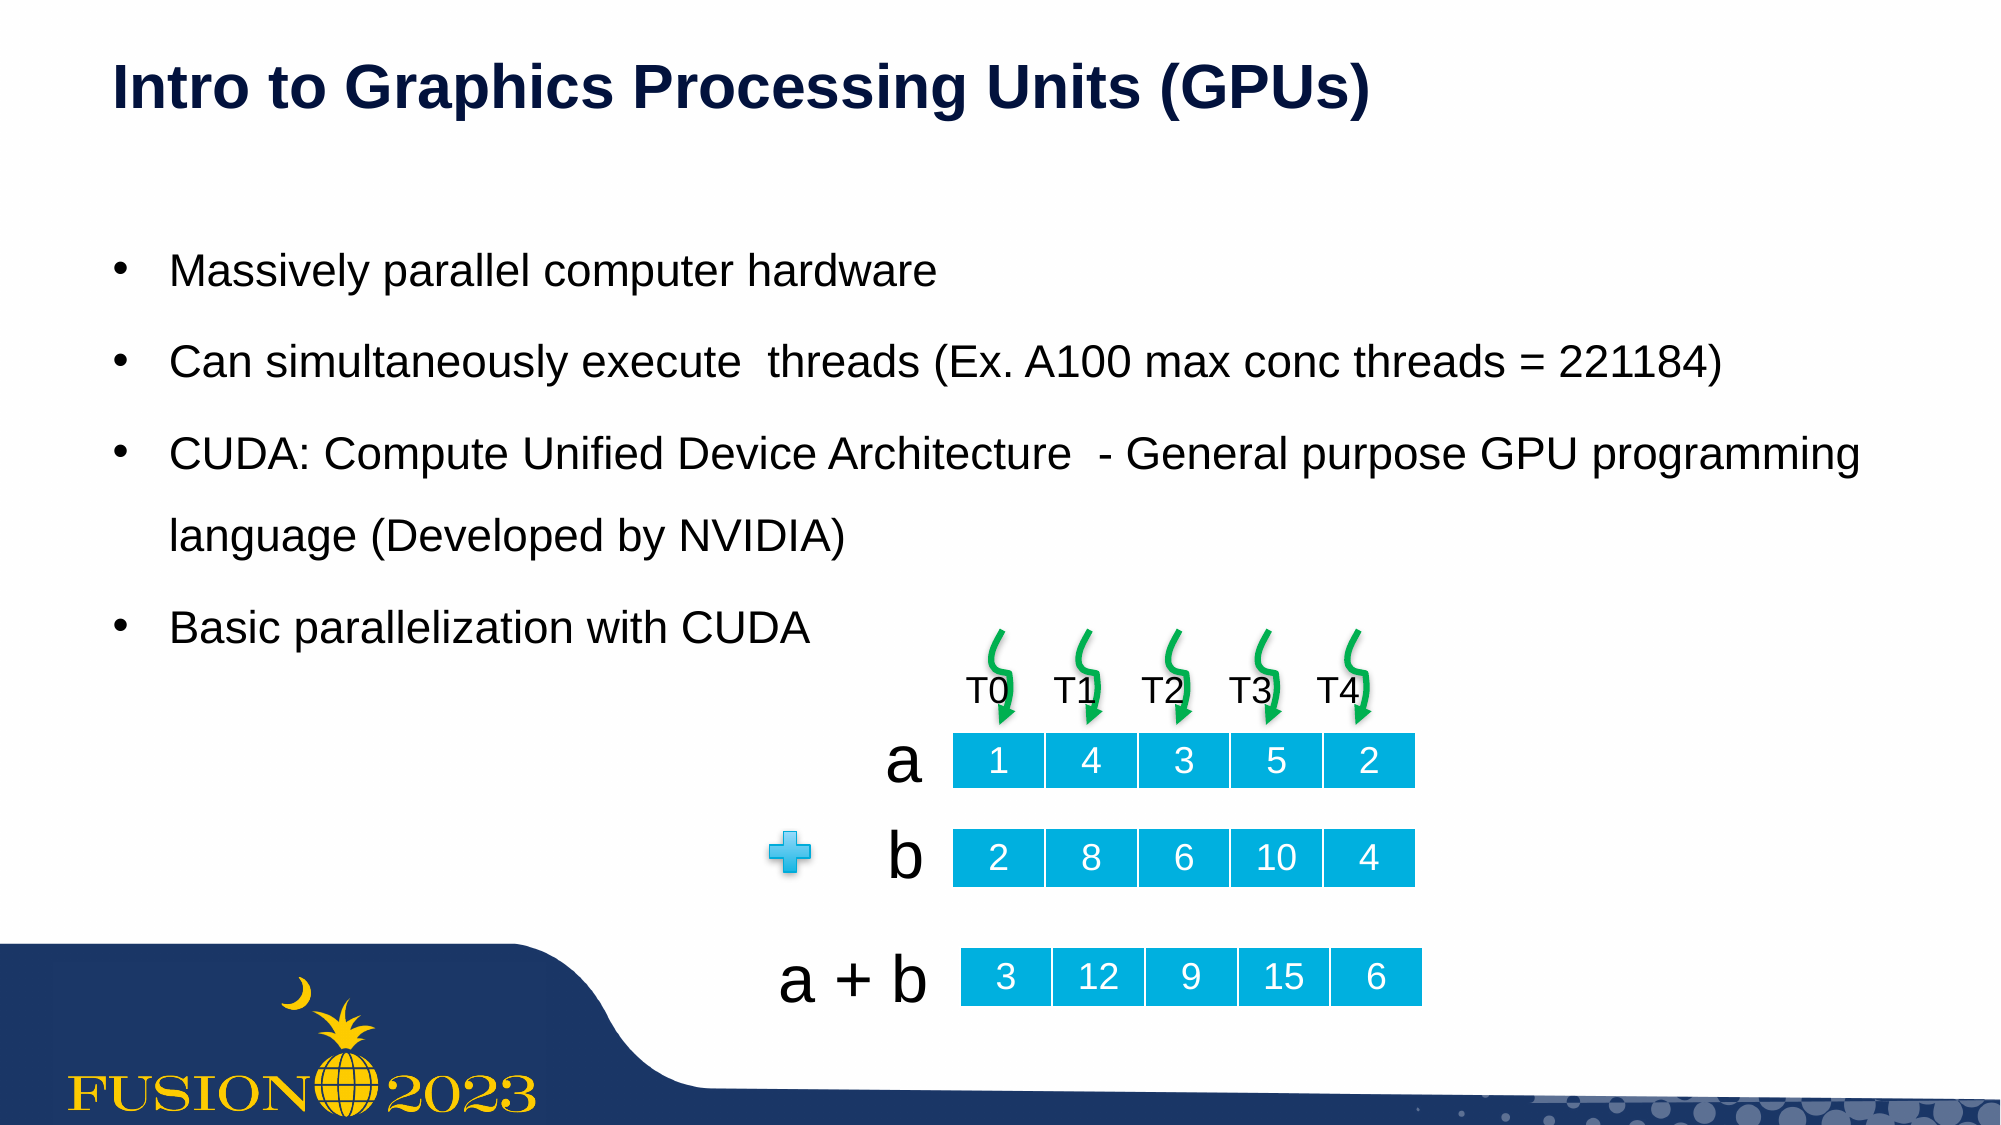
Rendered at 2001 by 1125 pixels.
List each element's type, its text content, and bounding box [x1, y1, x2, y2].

text_box Intro to Graphics Processing Units (GPUs) [97, 38, 1892, 170]
picture [0, 0, 2001, 1125]
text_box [762, 629, 1424, 1025]
